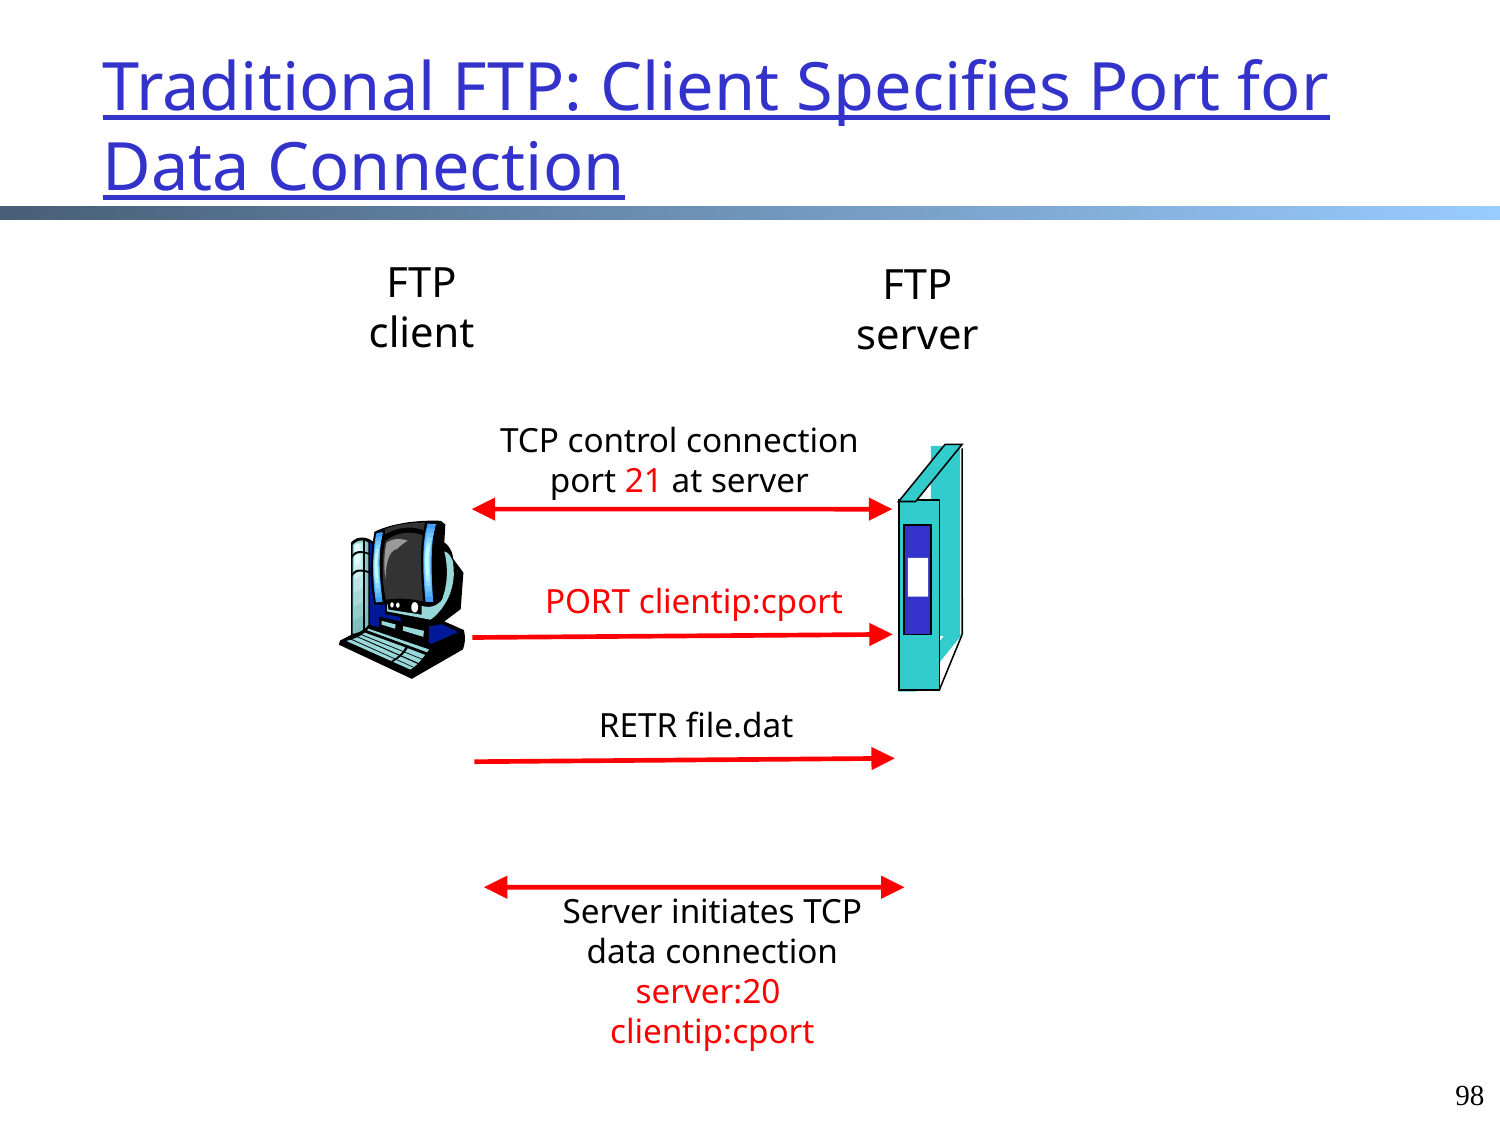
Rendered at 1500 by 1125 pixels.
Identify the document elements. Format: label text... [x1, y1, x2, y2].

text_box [898, 444, 963, 692]
title Traditional FTP: Client Specifies Port for Data Connection [87, 29, 1436, 218]
text_box TCP control connection port 21 at server [481, 411, 878, 507]
text_box FTP client [353, 248, 490, 364]
text_box FTP server [841, 250, 994, 366]
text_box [474, 696, 896, 762]
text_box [338, 519, 468, 680]
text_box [483, 883, 911, 1061]
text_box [472, 572, 893, 638]
text_box [471, 502, 893, 520]
slide_number 98 [1424, 1068, 1500, 1125]
